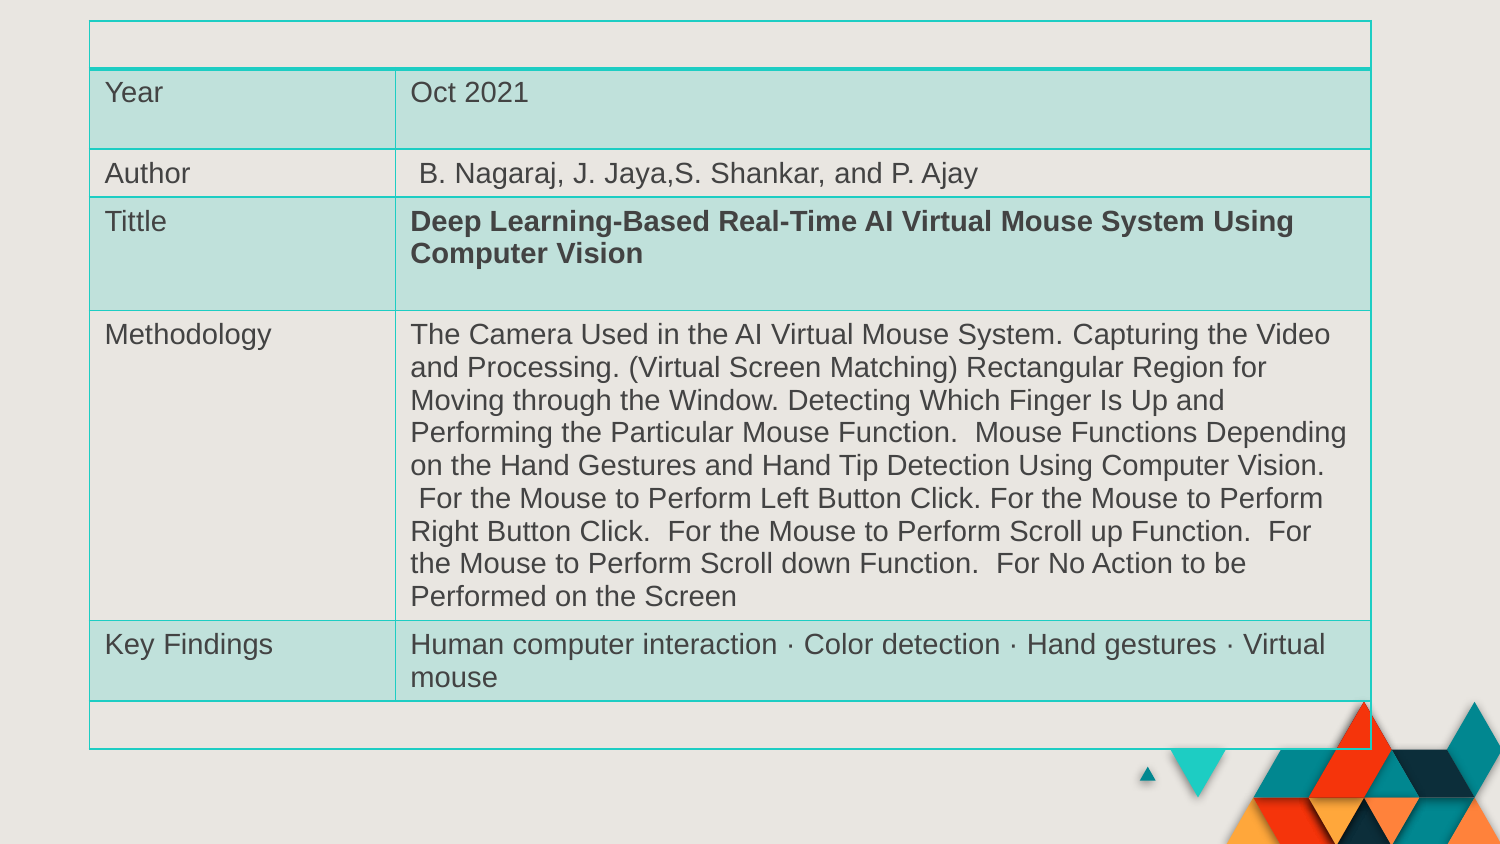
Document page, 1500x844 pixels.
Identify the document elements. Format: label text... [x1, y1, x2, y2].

table_cell [90, 702, 1370, 748]
table_cell Oct 2021 [396, 71, 1370, 148]
table_cell Key Findings [90, 621, 395, 700]
table_cell Methodology [90, 311, 395, 620]
table_cell Tittle [90, 198, 395, 310]
table_cell Deep Learning-Based Real-Time AI Virtual Mouse System Using Computer Vision [396, 198, 1370, 310]
table_header [90, 22, 1370, 67]
table_cell Human computer interaction · Color detection · Hand gestures · Virtual mouse [396, 621, 1370, 700]
table_cell B. Nagaraj, J. Jaya,S. Shankar, and P. Ajay [396, 150, 1370, 196]
table_cell The Camera Used in the AI Virtual Mouse System. Capturing the Video and Processing. (Virtual Screen Matching) Rectangular Region for Moving through the Window. Detecting Which Finger Is Up and Performing the Particular Mouse Function. Mouse Functions Depending on the Hand Gestures and Hand Tip Detection Using Computer Vision. For the Mouse to Perform Left Button Click. For the Mouse to Perform Right Button Click. For the Mouse to Perform Scroll up Function. For the Mouse to Perform Scroll down Function. For No Action to be Performed on the Screen [396, 311, 1370, 620]
table_cell Author [90, 150, 395, 196]
table_cell Year [90, 71, 395, 148]
